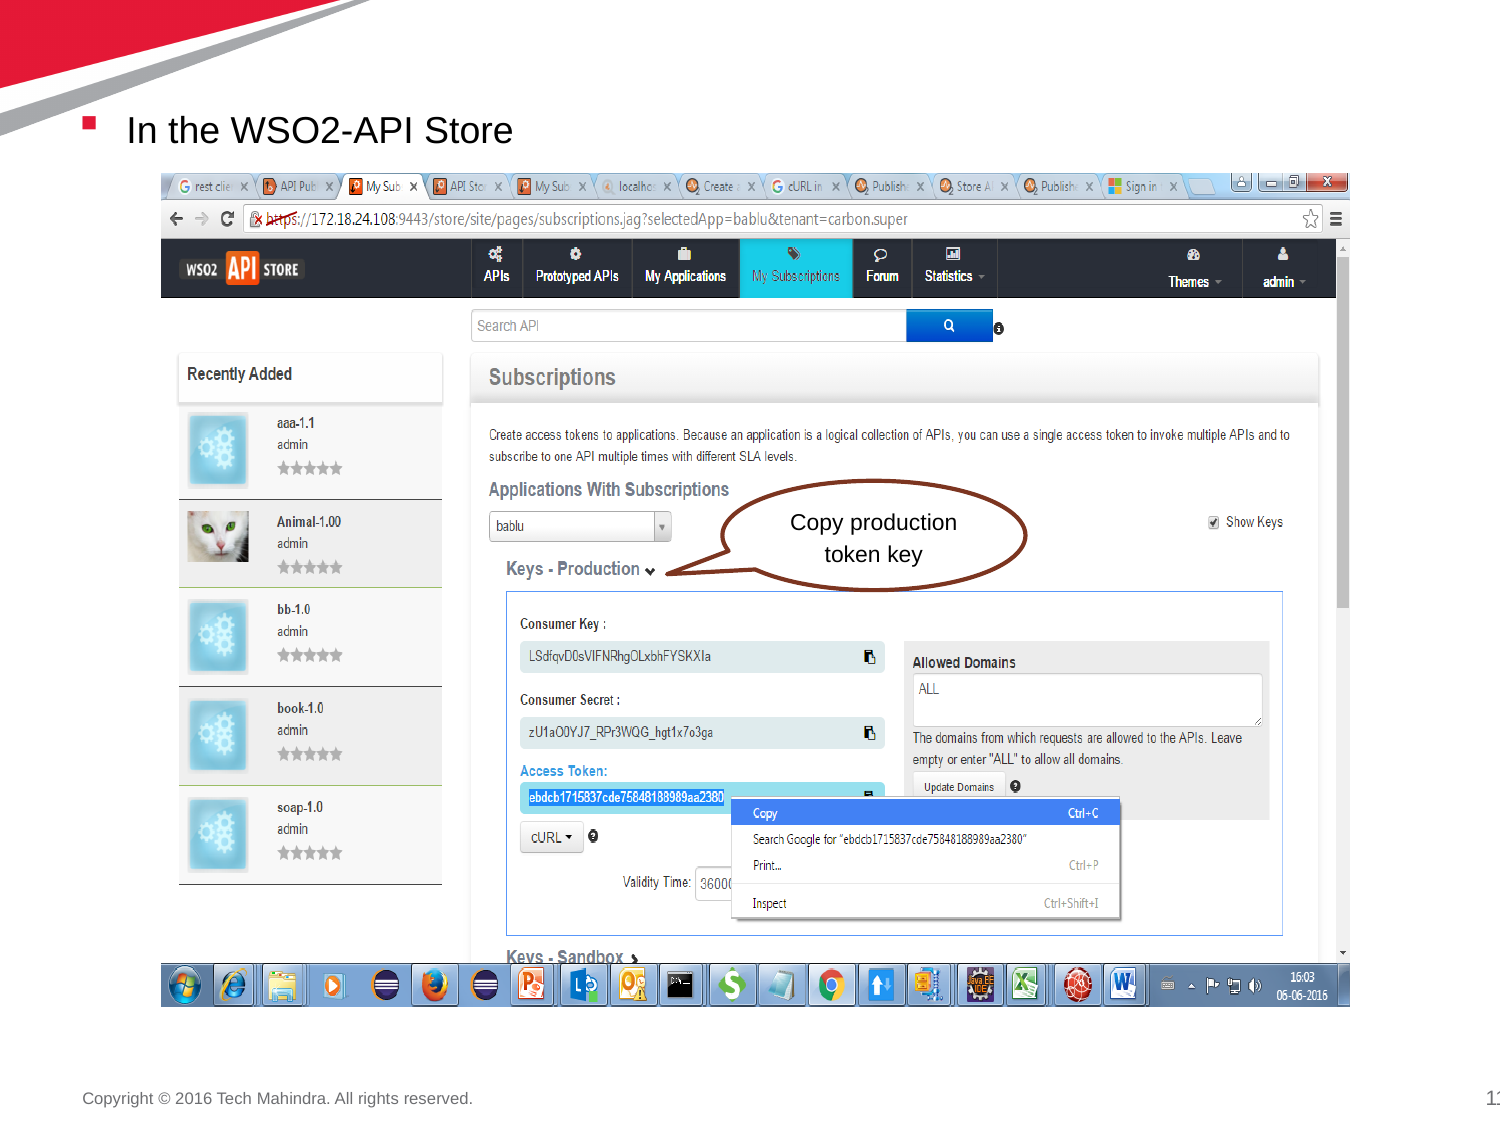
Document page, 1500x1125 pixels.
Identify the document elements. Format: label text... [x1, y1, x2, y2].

picture [161, 173, 1351, 1007]
picture [0, 0, 373, 136]
list In the WSO2-API Store [78, 106, 1429, 198]
